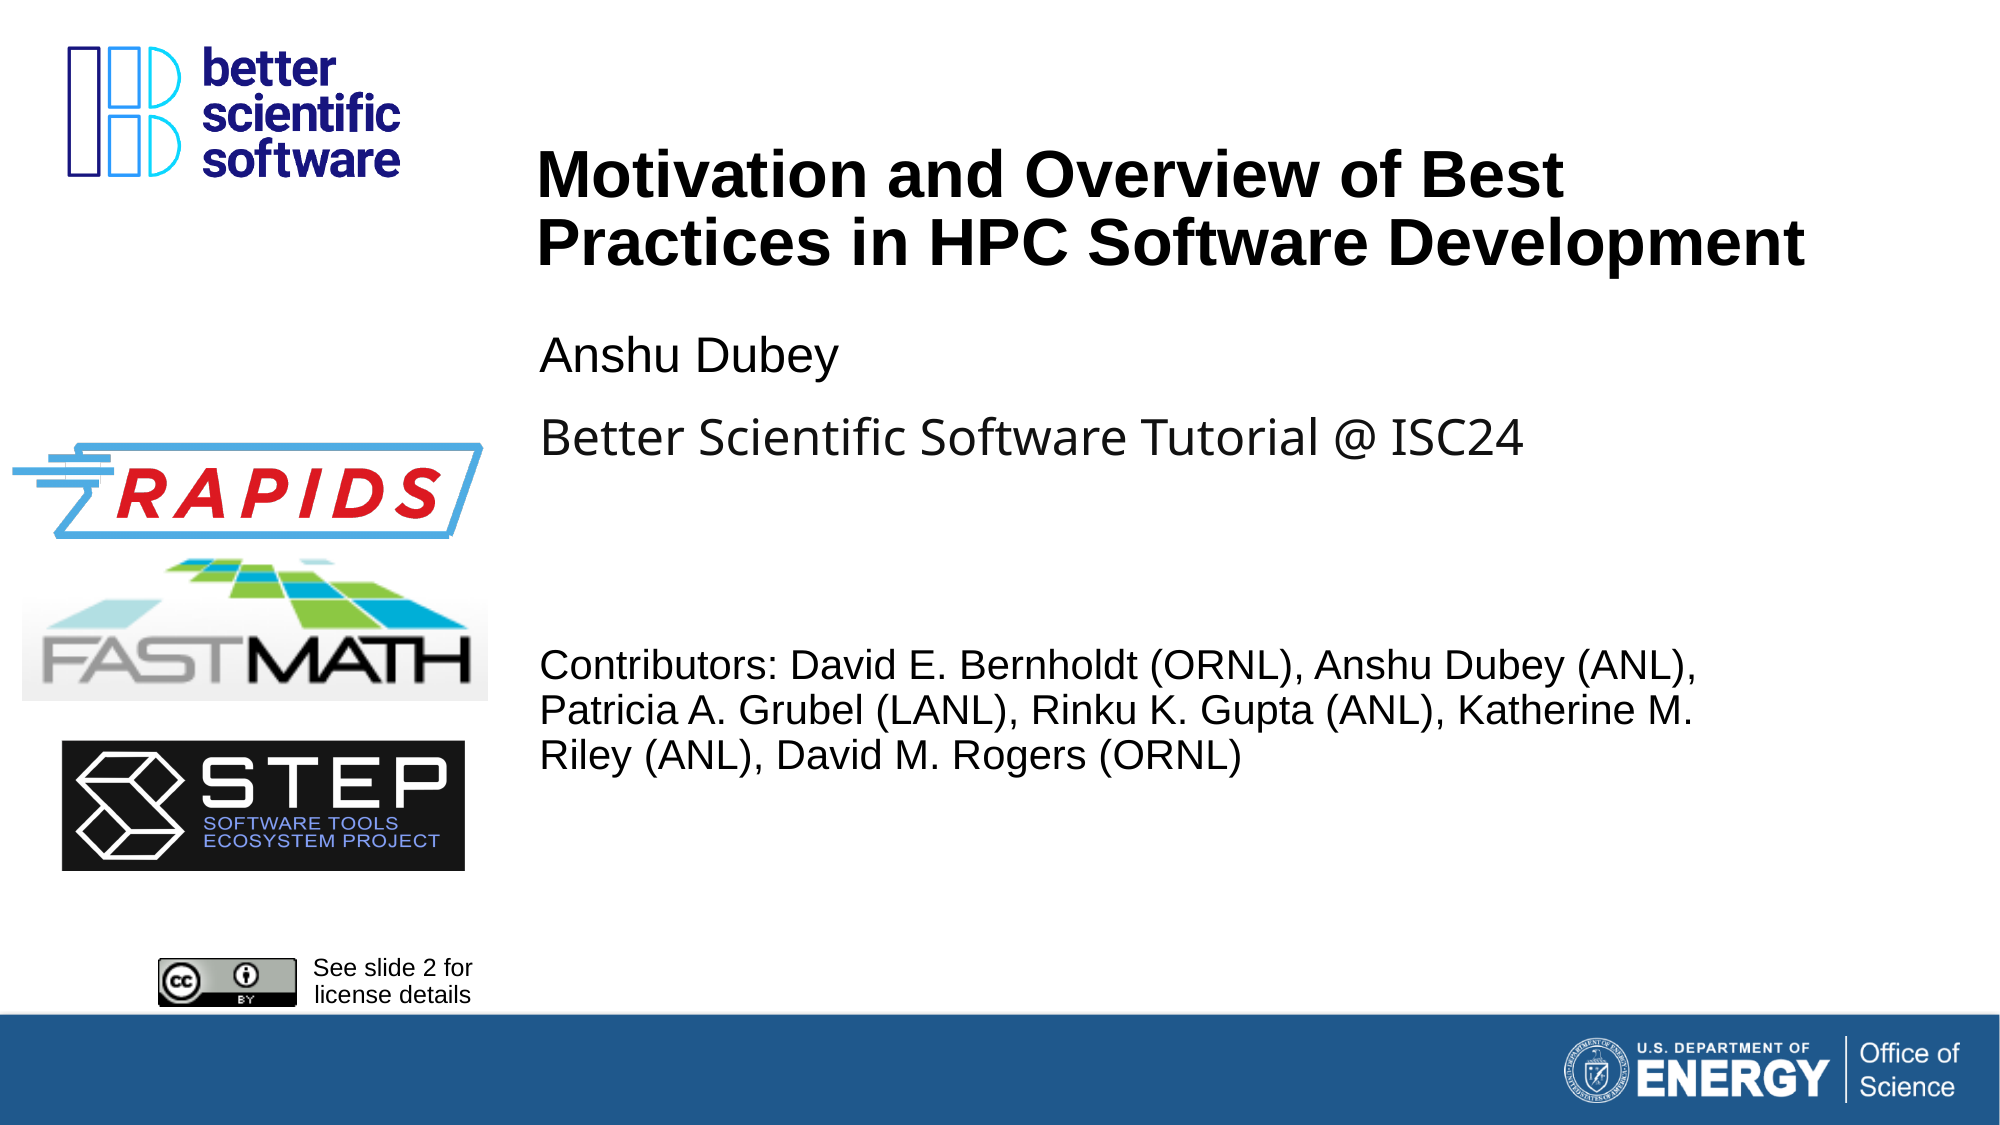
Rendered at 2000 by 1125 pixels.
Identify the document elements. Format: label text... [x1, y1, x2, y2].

picture [158, 958, 297, 1007]
picture [5, 431, 488, 701]
text_box Motivation and Overview of Best Practices in HPC Software Development [521, 117, 1882, 287]
picture [61, 740, 465, 871]
picture [1564, 1036, 1960, 1103]
subtitle Anshu Dubey Better Scientific Software Tutorial @ ISC24 Contributors: David E. Bernholdt (ORNL), Anshu Dubey (ANL), Patricia A. Grubel (LANL), Rinku K. Gupta (ANL), Katherine M. Riley (ANL), David M. Rogers (ORNL) [521, 321, 1797, 791]
picture [61, 37, 408, 186]
